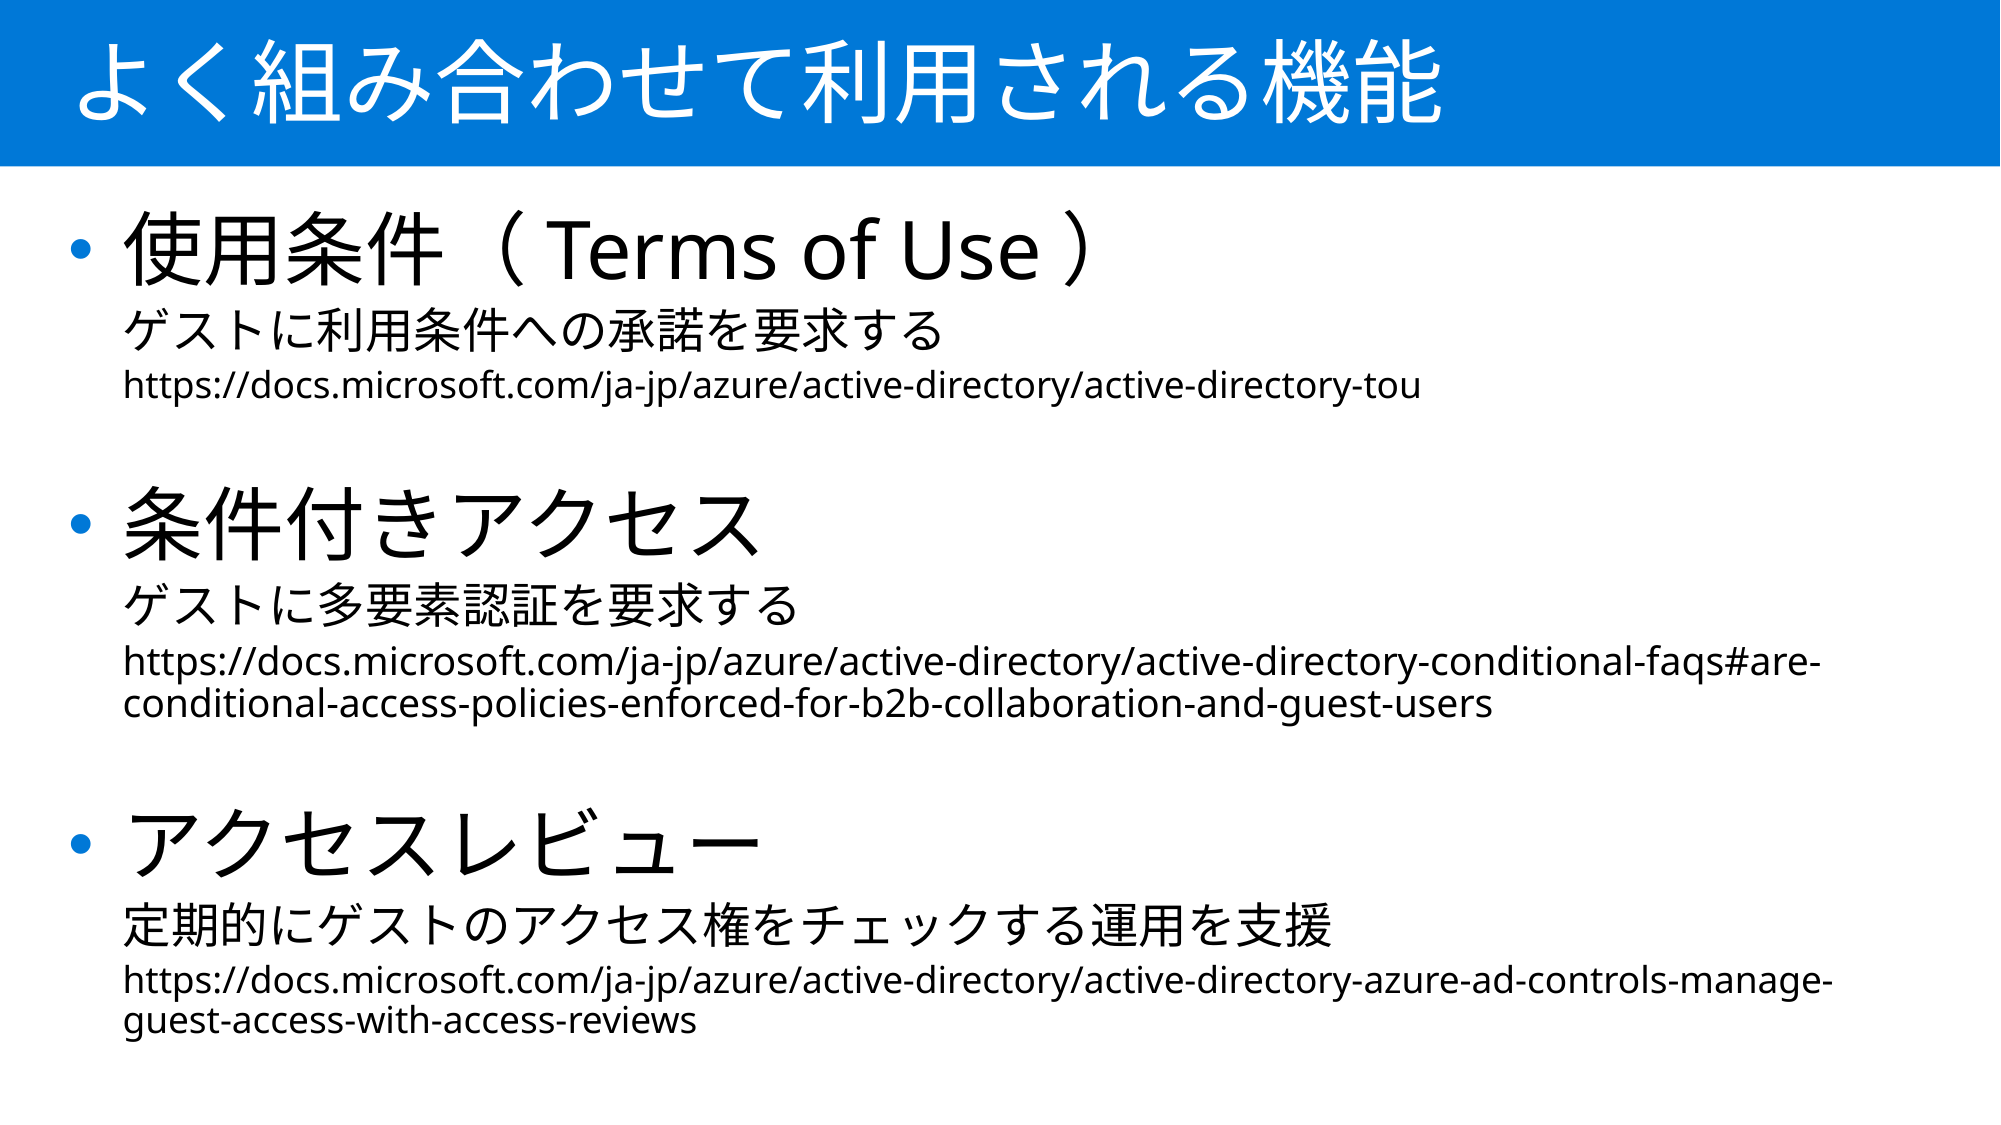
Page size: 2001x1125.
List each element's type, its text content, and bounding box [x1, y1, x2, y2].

list よく組み合わせて利用される機能 [44, 21, 1956, 152]
list 使用条件（Terms of Use） ゲストに利用条件への承諾を要求する https://docs.microsoft.com/ja-jp/azure/active-directory/active-directory-tou 条件付きアクセス ゲストに多要素認証を要求する https://docs.microsoft.com/ja-jp/azure/active-directory/active-directory-conditional-faqs#are-conditional-access-policies-enforced-for-b2b-collaboration-and-guest-users アクセスレビュー 定期的にゲストのアクセス権をチェックする運用を支援 https://docs.microsoft.com/ja-jp/azure/active-directory/active-directory-azure-ad-controls-manage-guest-access-with-access-reviews [44, 195, 1956, 1063]
